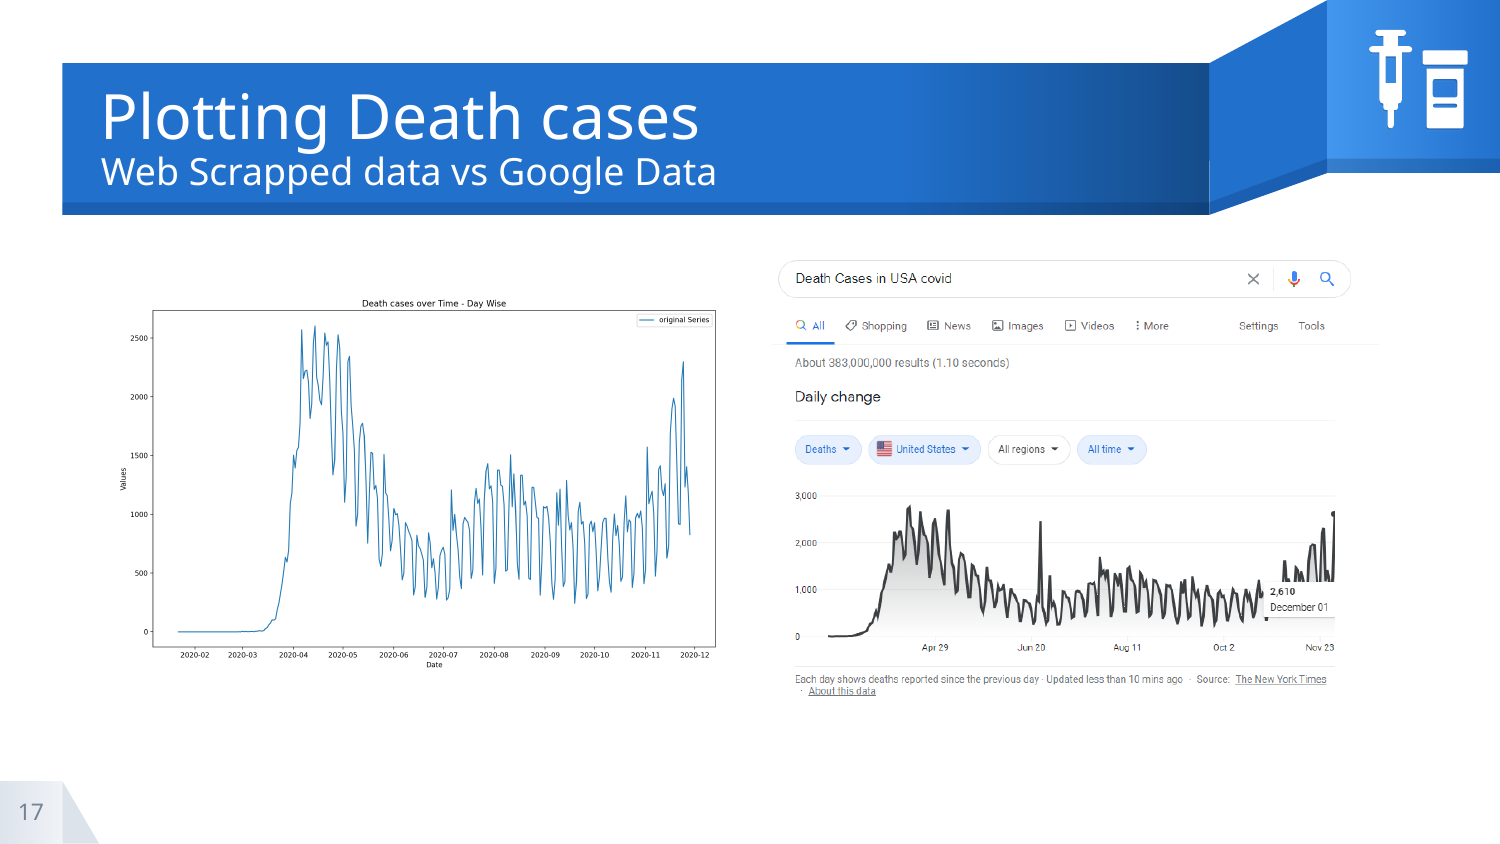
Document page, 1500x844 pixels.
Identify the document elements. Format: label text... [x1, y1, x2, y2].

picture [62, 258, 1379, 719]
title Plotting Death cases Web Scrapped data vs Google Data [100, 64, 1210, 215]
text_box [1368, 29, 1468, 129]
slide_number 17 [0, 781, 63, 844]
